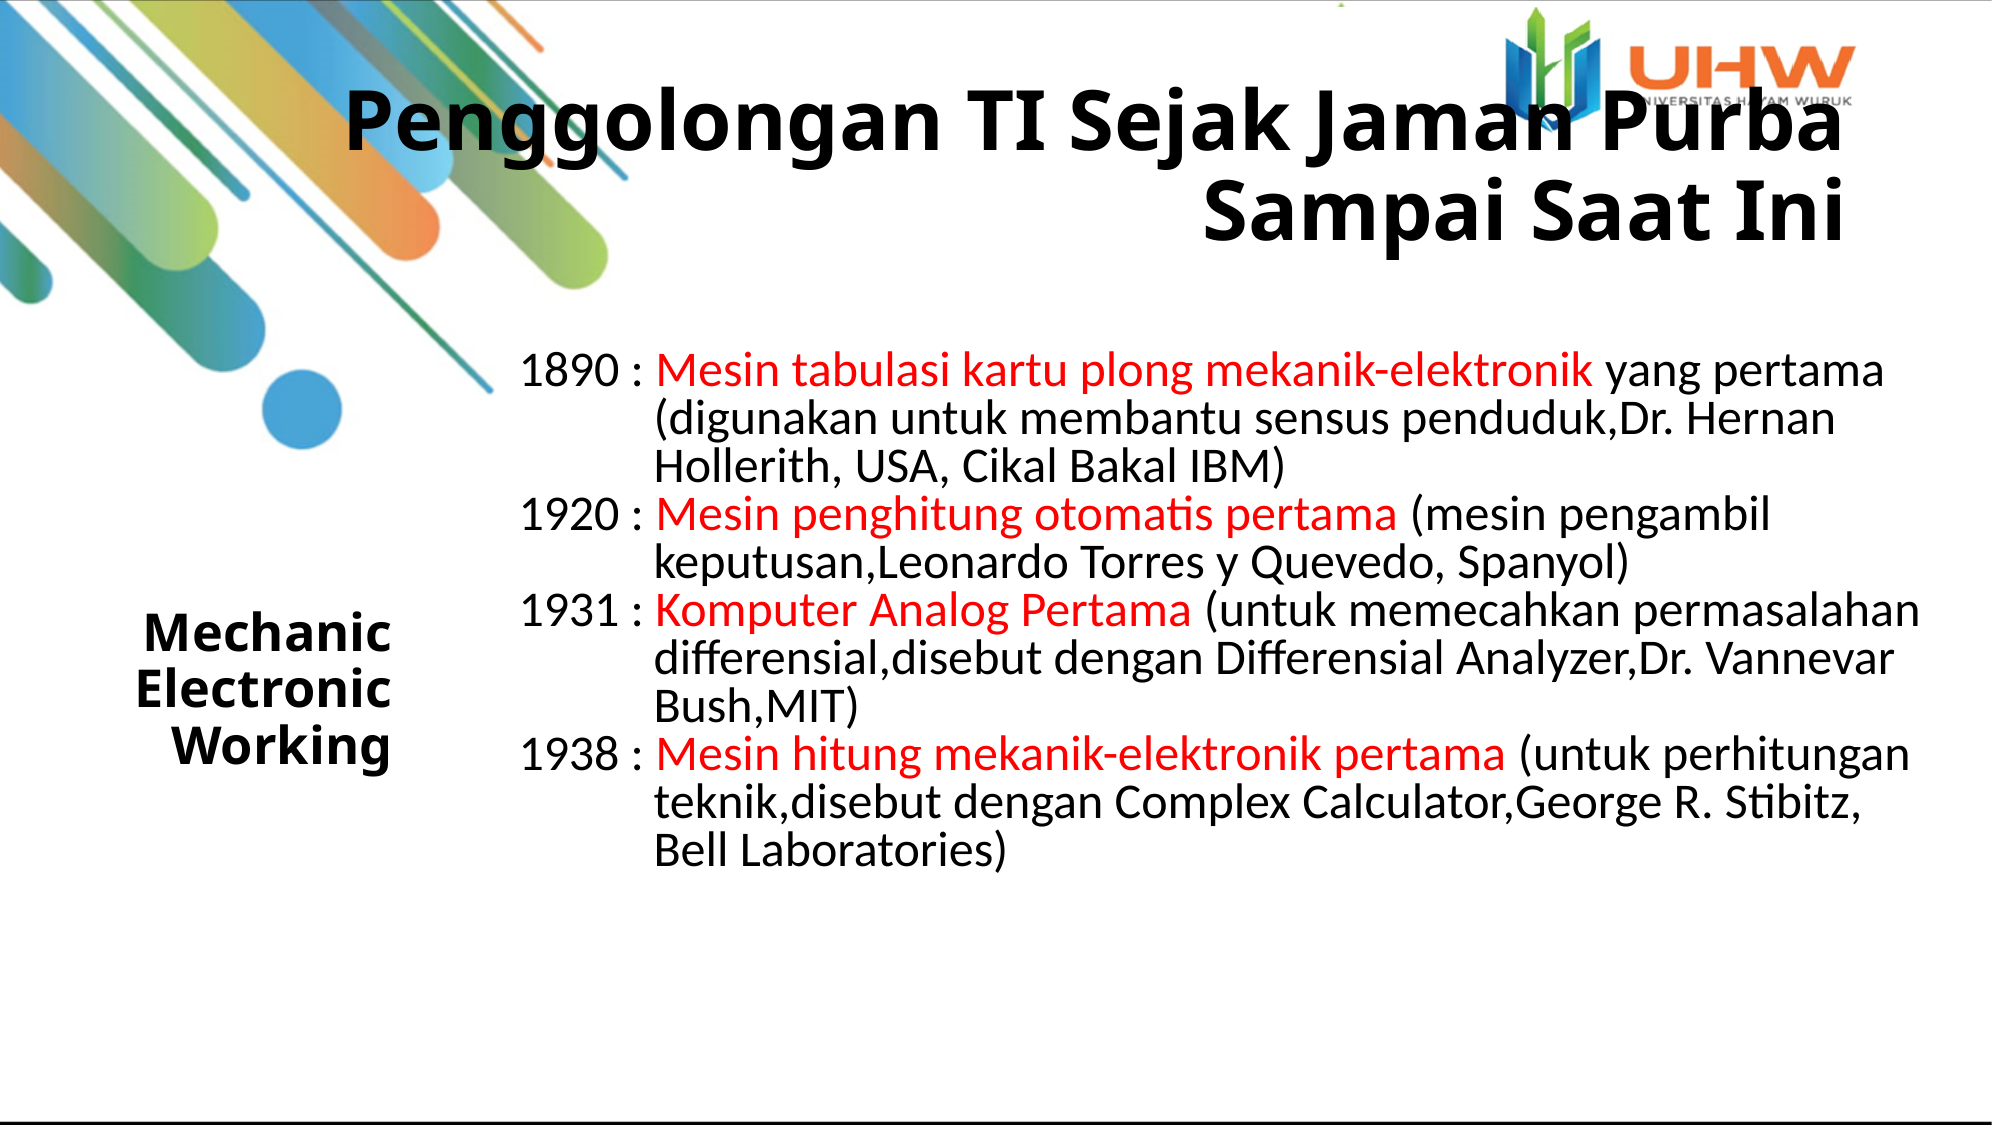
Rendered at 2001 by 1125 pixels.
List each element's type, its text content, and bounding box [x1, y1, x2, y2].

title Penggolongan TI Sejak Jaman Purba Sampai Saat Ini [137, 59, 1863, 278]
text_box 1890 : Mesin tabulasi kartu plong mekanik-elektronik yang pertama (digunakan untuk membantu sensus penduduk,Dr. Hernan Hollerith, USA, Cikal Bakal IBM) 1920 : Mesin penghitung otomatis pertama (mesin pengambil keputusan,Leonardo Torres y Quevedo, Spanyol) 1931 : Komputer Analog Pertama (untuk memecahkan permasalahan differensial,disebut dengan Differensial Analyzer,Dr. Vannevar Bush,MIT) 1938 : Mesin hitung mekanik-elektronik pertama (untuk perhitungan teknik,disebut dengan Complex Calculator,George R. Stibitz, Bell Laboratories) [503, 341, 1954, 884]
text_box Mechanic Electronic Working [116, 594, 408, 788]
picture [0, 0, 1992, 1125]
